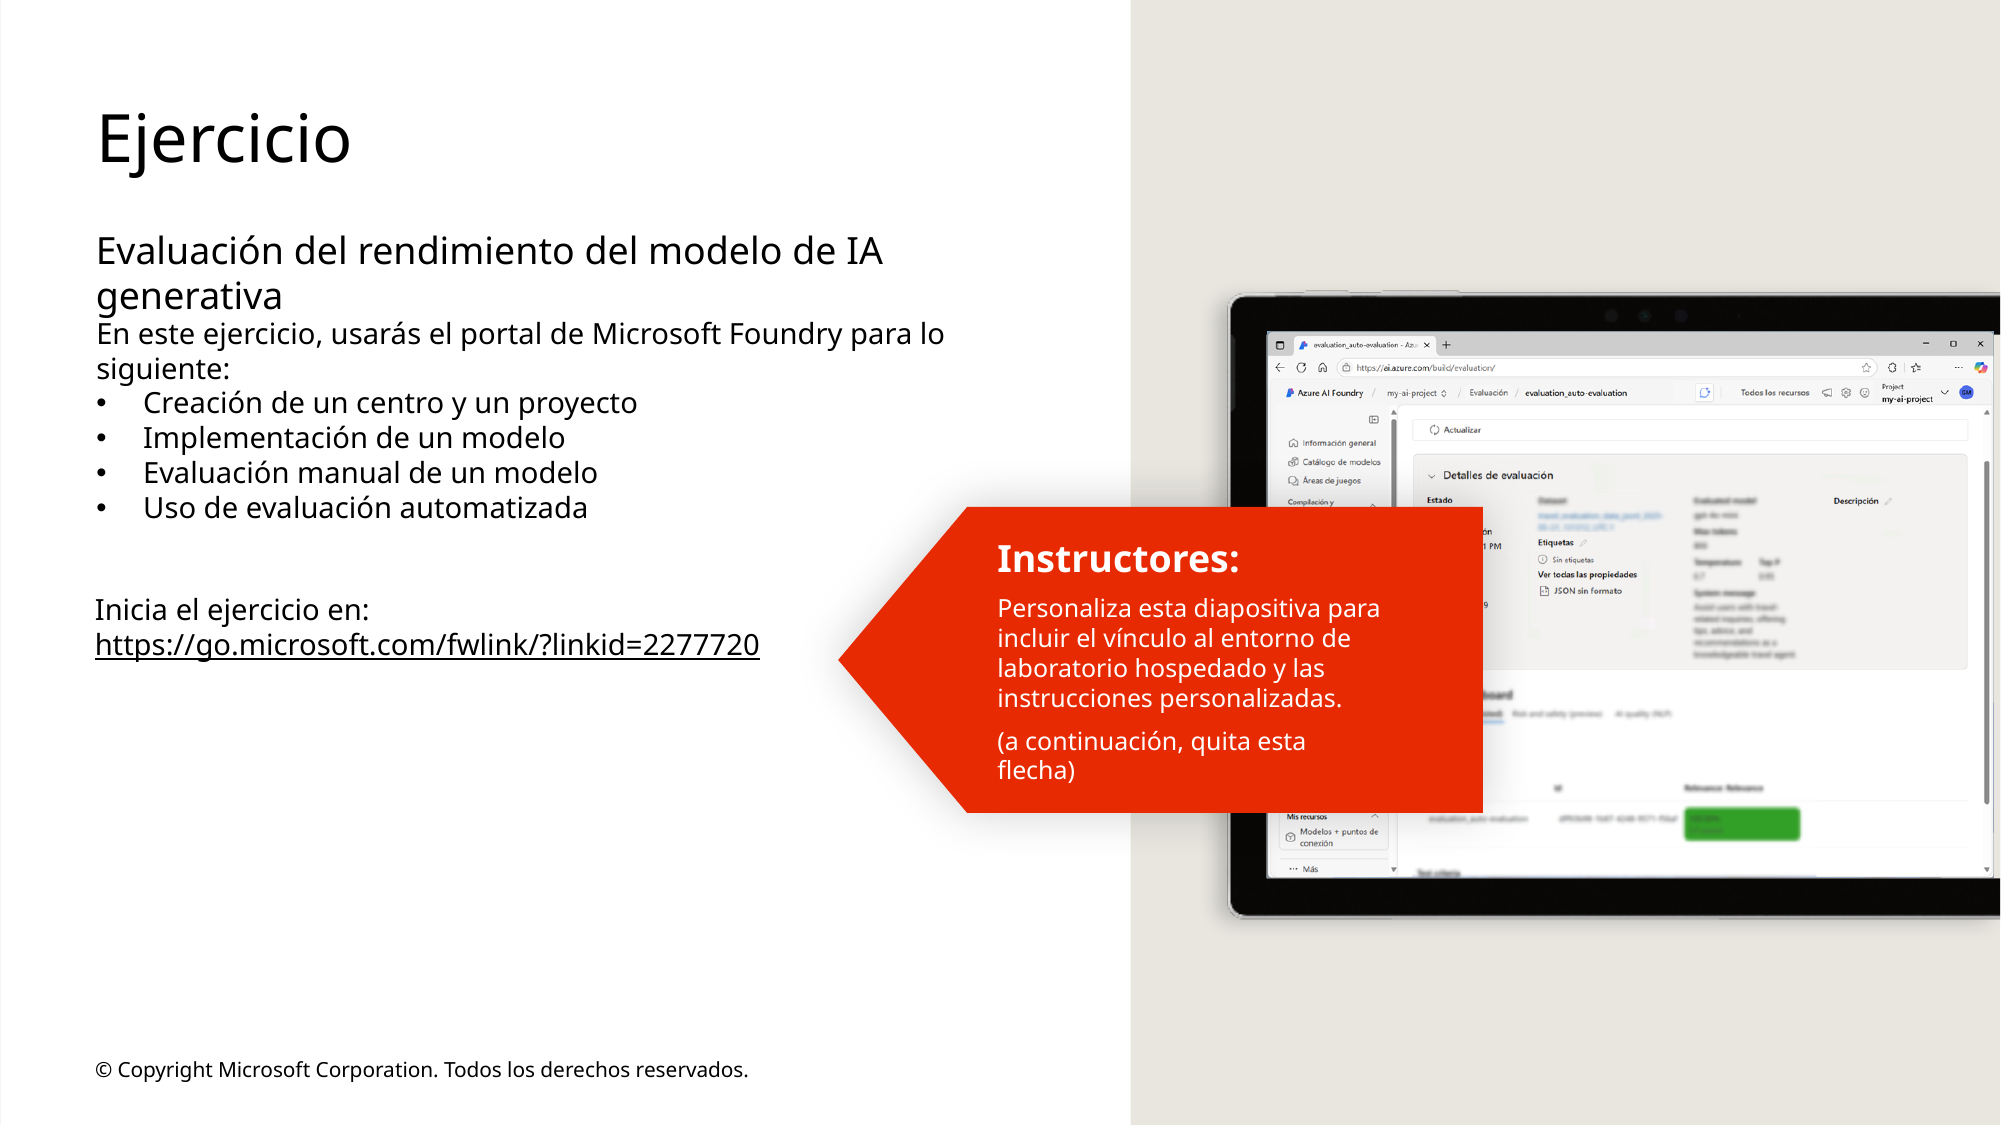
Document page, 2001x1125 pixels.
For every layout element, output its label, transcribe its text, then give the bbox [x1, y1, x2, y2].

picture [1223, 288, 2001, 924]
list En este ejercicio, usarás el portal de Microsoft Foundry para lo siguiente: Creación de un centro y un proyecto Implementación de un modelo Evaluación manual de un modelo Uso de evaluación automatizada [96, 314, 1024, 527]
list Evaluación del rendimiento del modelo de IA generativa [95, 227, 1080, 273]
title Ejercicio [96, 96, 1024, 176]
text_box Instructores: Personaliza esta diapositiva para incluir el vínculo al entorno de laboratorio hospedado y las instrucciones personalizadas. (a continuación, quita esta flecha) [837, 506, 1266, 814]
footer © Copyright Microsoft Corporation. Todos los derechos reservados. [95, 1053, 776, 1086]
text_box Inicia el ejercicio en: https://go.microsoft.com/fwlink/?linkid=2277720 [79, 584, 836, 674]
